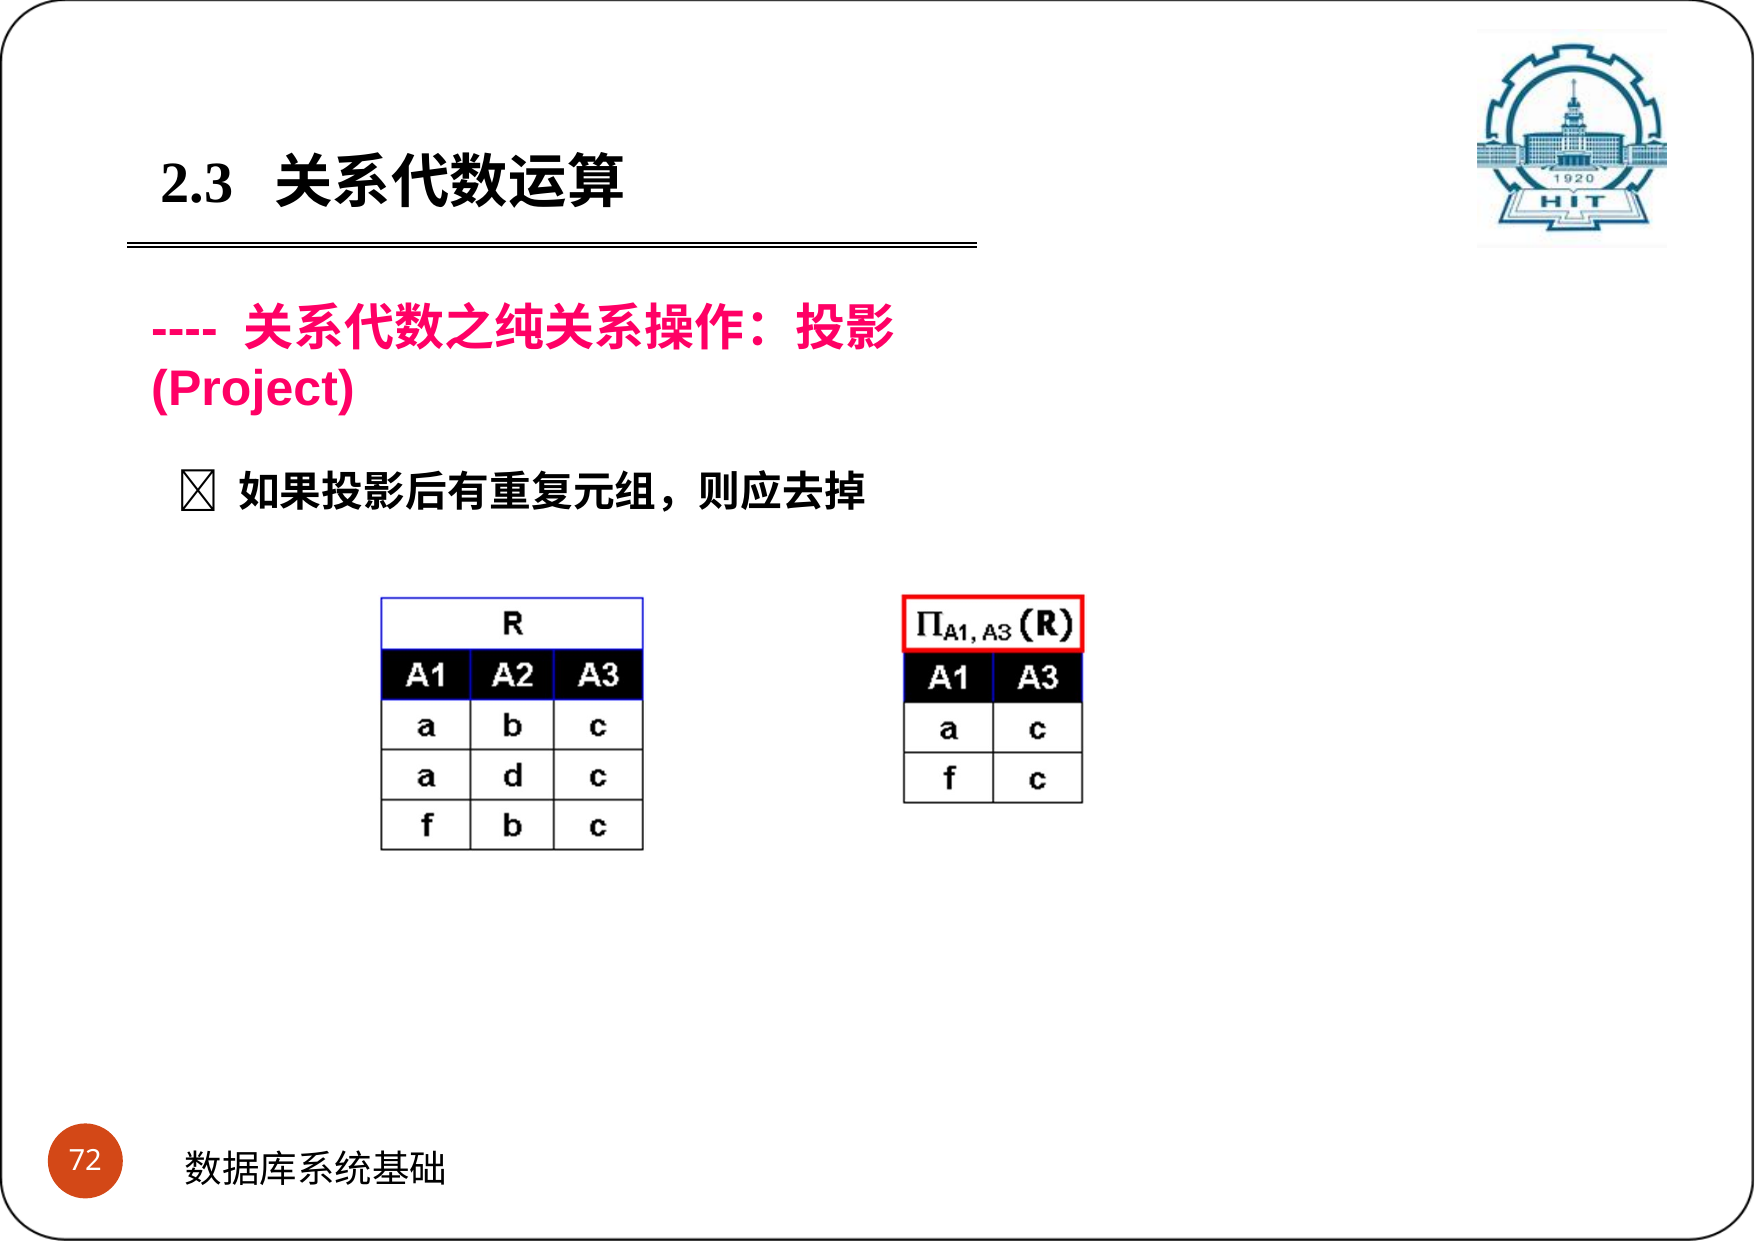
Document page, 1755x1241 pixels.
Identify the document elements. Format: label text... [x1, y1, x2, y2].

picture [0, 0, 1755, 1241]
text_box 2.3 关系代数运算 ---- 关系代数之纯关系操作：投影(Project)  如果投影后有重复元组，则应去掉 [149, 144, 1090, 515]
text_box [900, 592, 1087, 806]
text_box [378, 595, 646, 853]
